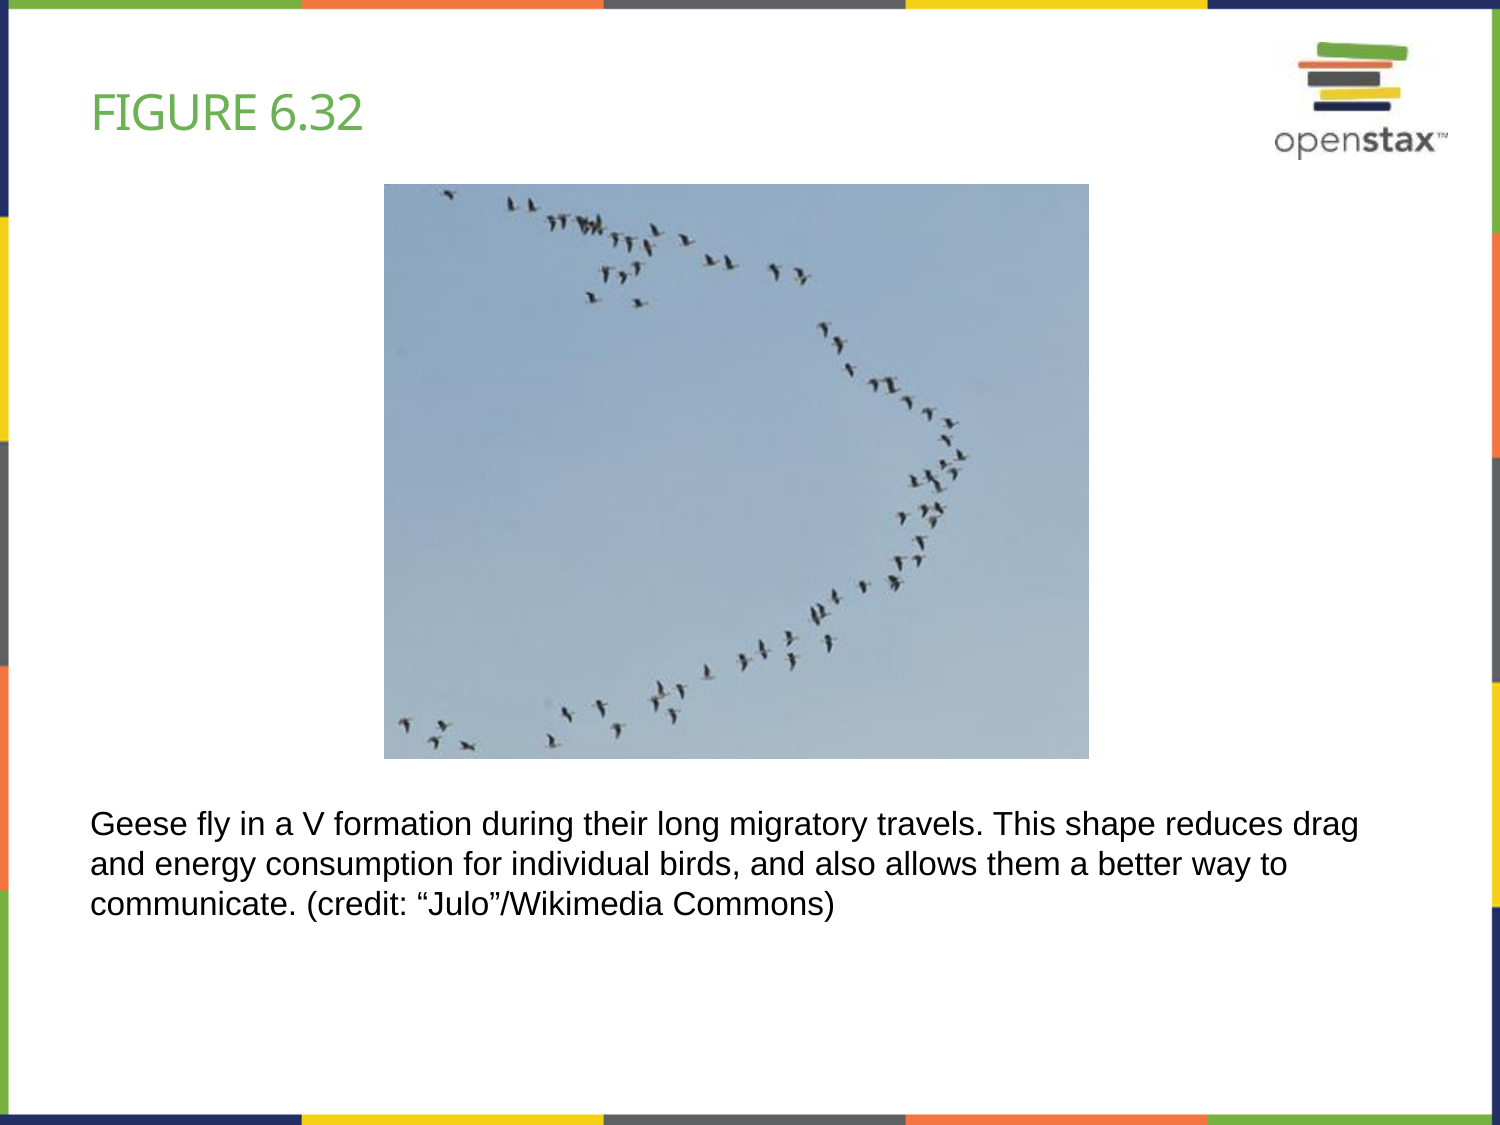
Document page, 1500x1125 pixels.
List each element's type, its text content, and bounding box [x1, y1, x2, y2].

picture [0, 0, 1500, 1125]
list Geese fly in a V formation during their long migratory travels. This shape reduces drag and energy consumption for individual birds, and also allows them a better way to communicate. (credit: “Julo”/Wikimedia Commons) [75, 794, 1398, 986]
title Figure 6.32 [75, 39, 1275, 148]
